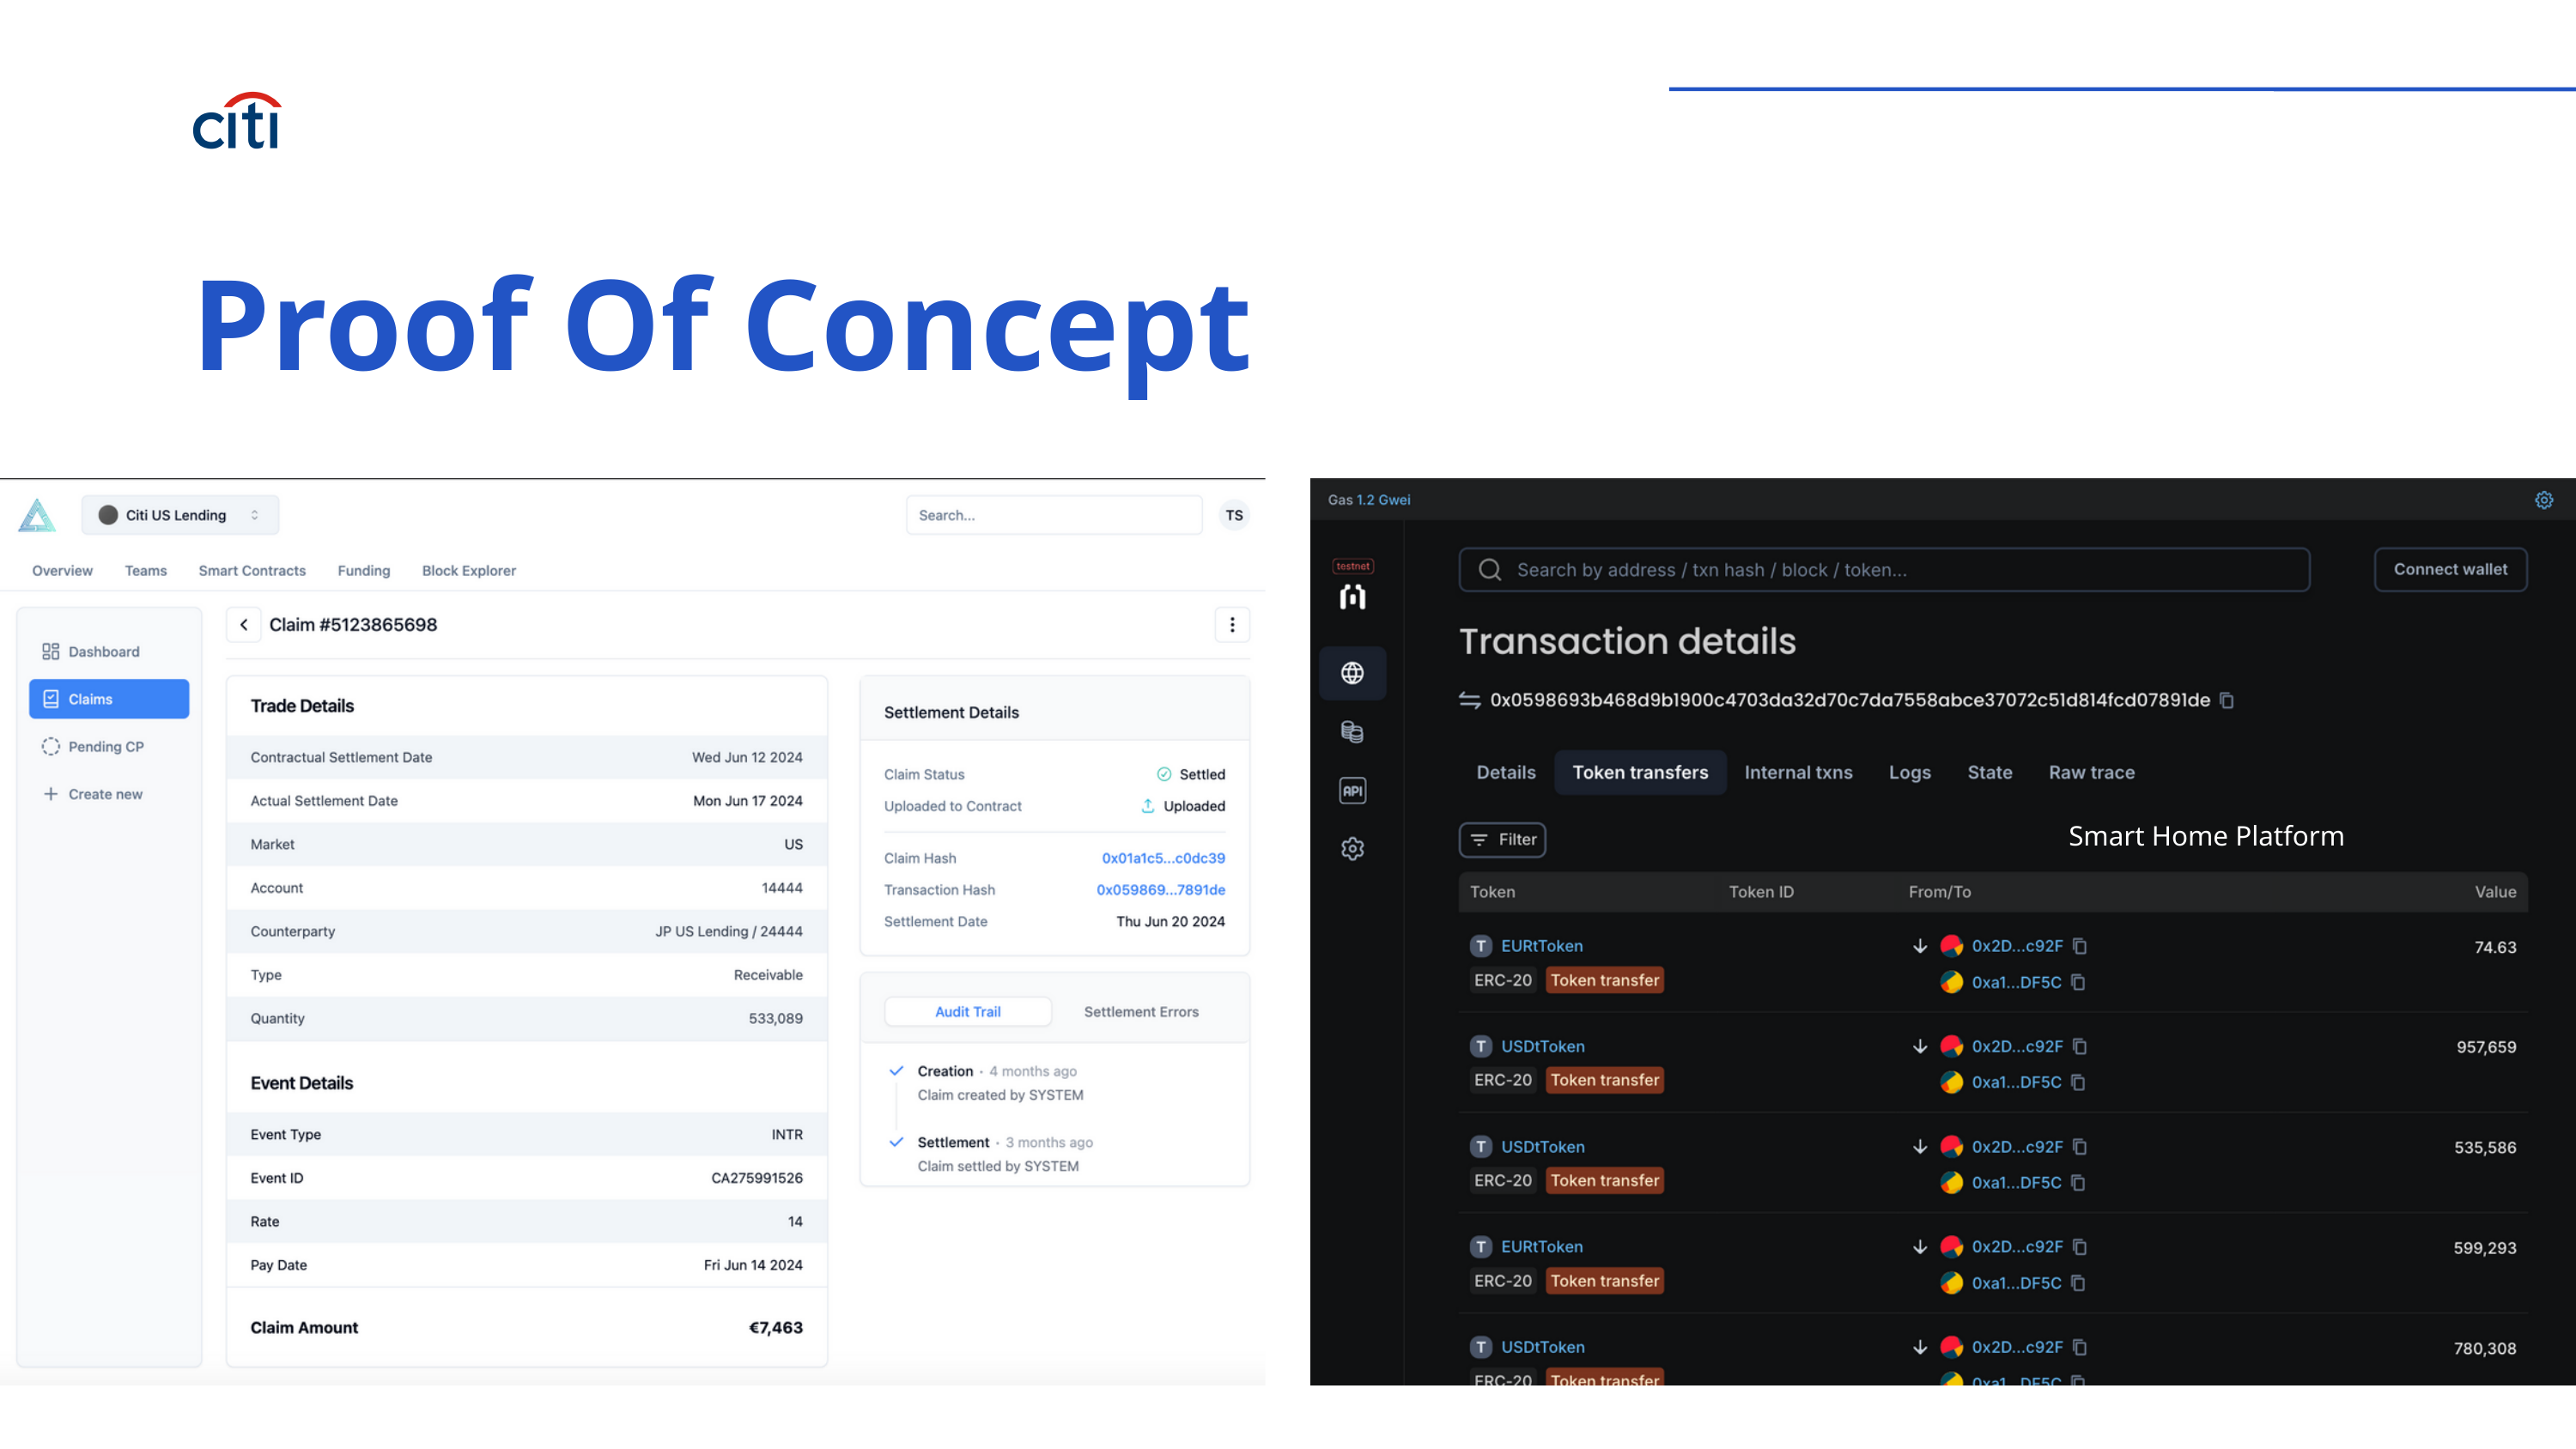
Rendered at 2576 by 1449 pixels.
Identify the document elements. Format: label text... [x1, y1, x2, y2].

text_box Proof Of Concept [191, 220, 1882, 396]
text_box [1310, 478, 2576, 1385]
text_box Smart Home Platform [1996, 813, 2418, 852]
text_box [192, 91, 283, 149]
text_box [0, 478, 1266, 1385]
